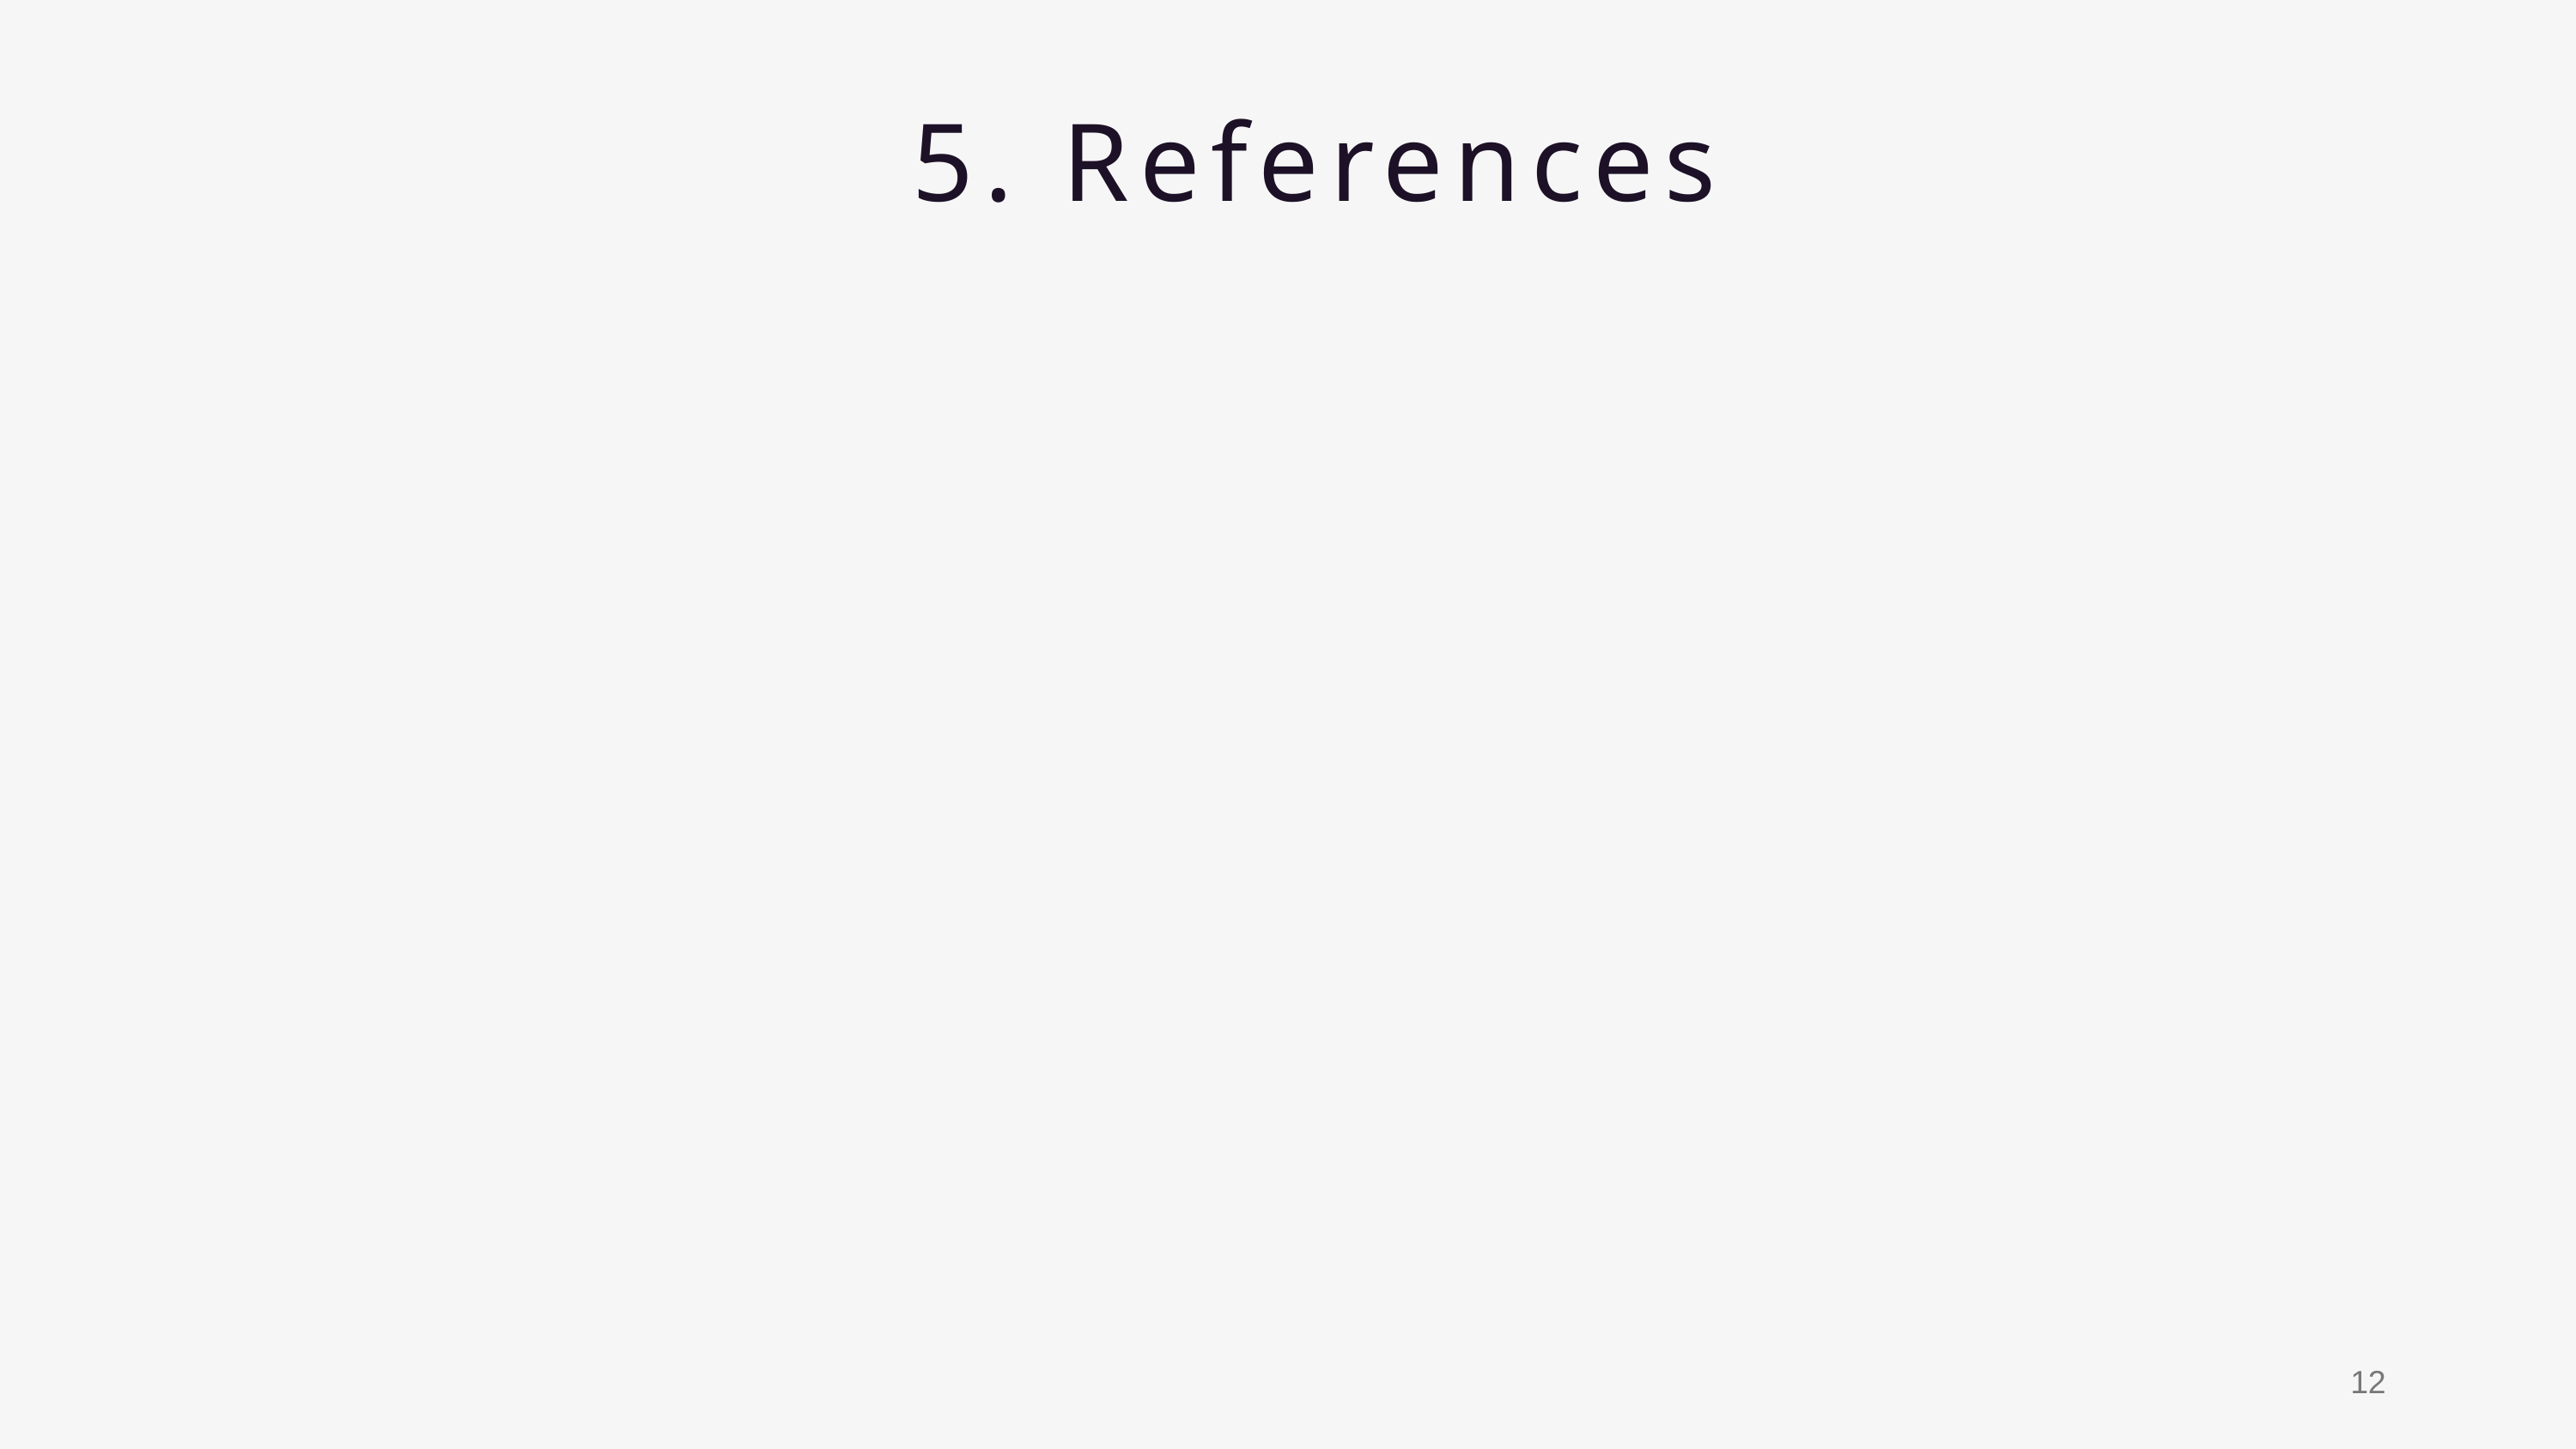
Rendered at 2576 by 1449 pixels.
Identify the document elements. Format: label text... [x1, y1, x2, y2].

text_box 5. References [428, 94, 2201, 223]
slide_number 12 [1819, 1343, 2399, 1420]
